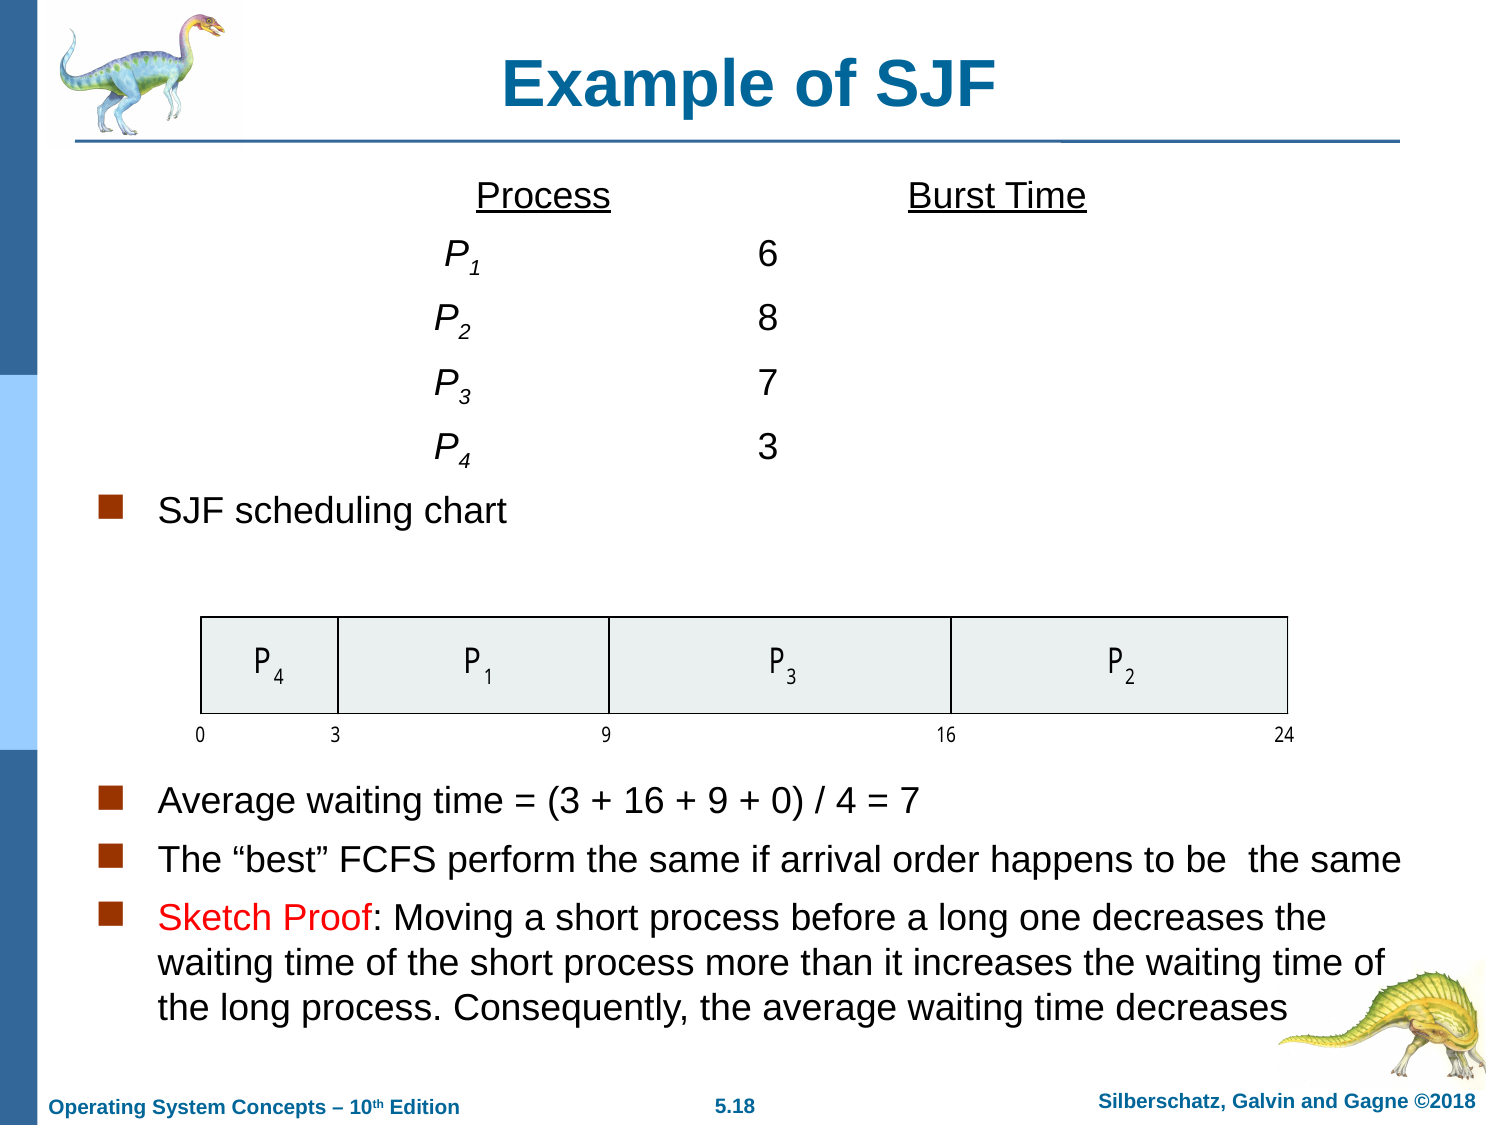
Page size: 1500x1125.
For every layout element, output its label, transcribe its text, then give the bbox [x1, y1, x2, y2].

list ProcessArriva l Time Burst Time P1 0.0 6 P2 2.0 8 P3 4.0 7 P4 5.0 3 SJF scheduling chart Average waiting time = (3 + 16 + 9 + 0) / 4 = 7 The “best” FCFS perform the same if arrival order happens to be the same Sketch Proof: Moving a short process before a long one decreases the waiting time of the short process more than it increases the waiting time of the long process. Consequently, the average waiting time decreases [86, 163, 1437, 1061]
picture [46, 0, 243, 149]
picture [192, 605, 1308, 753]
picture [1275, 959, 1486, 1090]
title Example of SJF [74, 32, 1426, 128]
